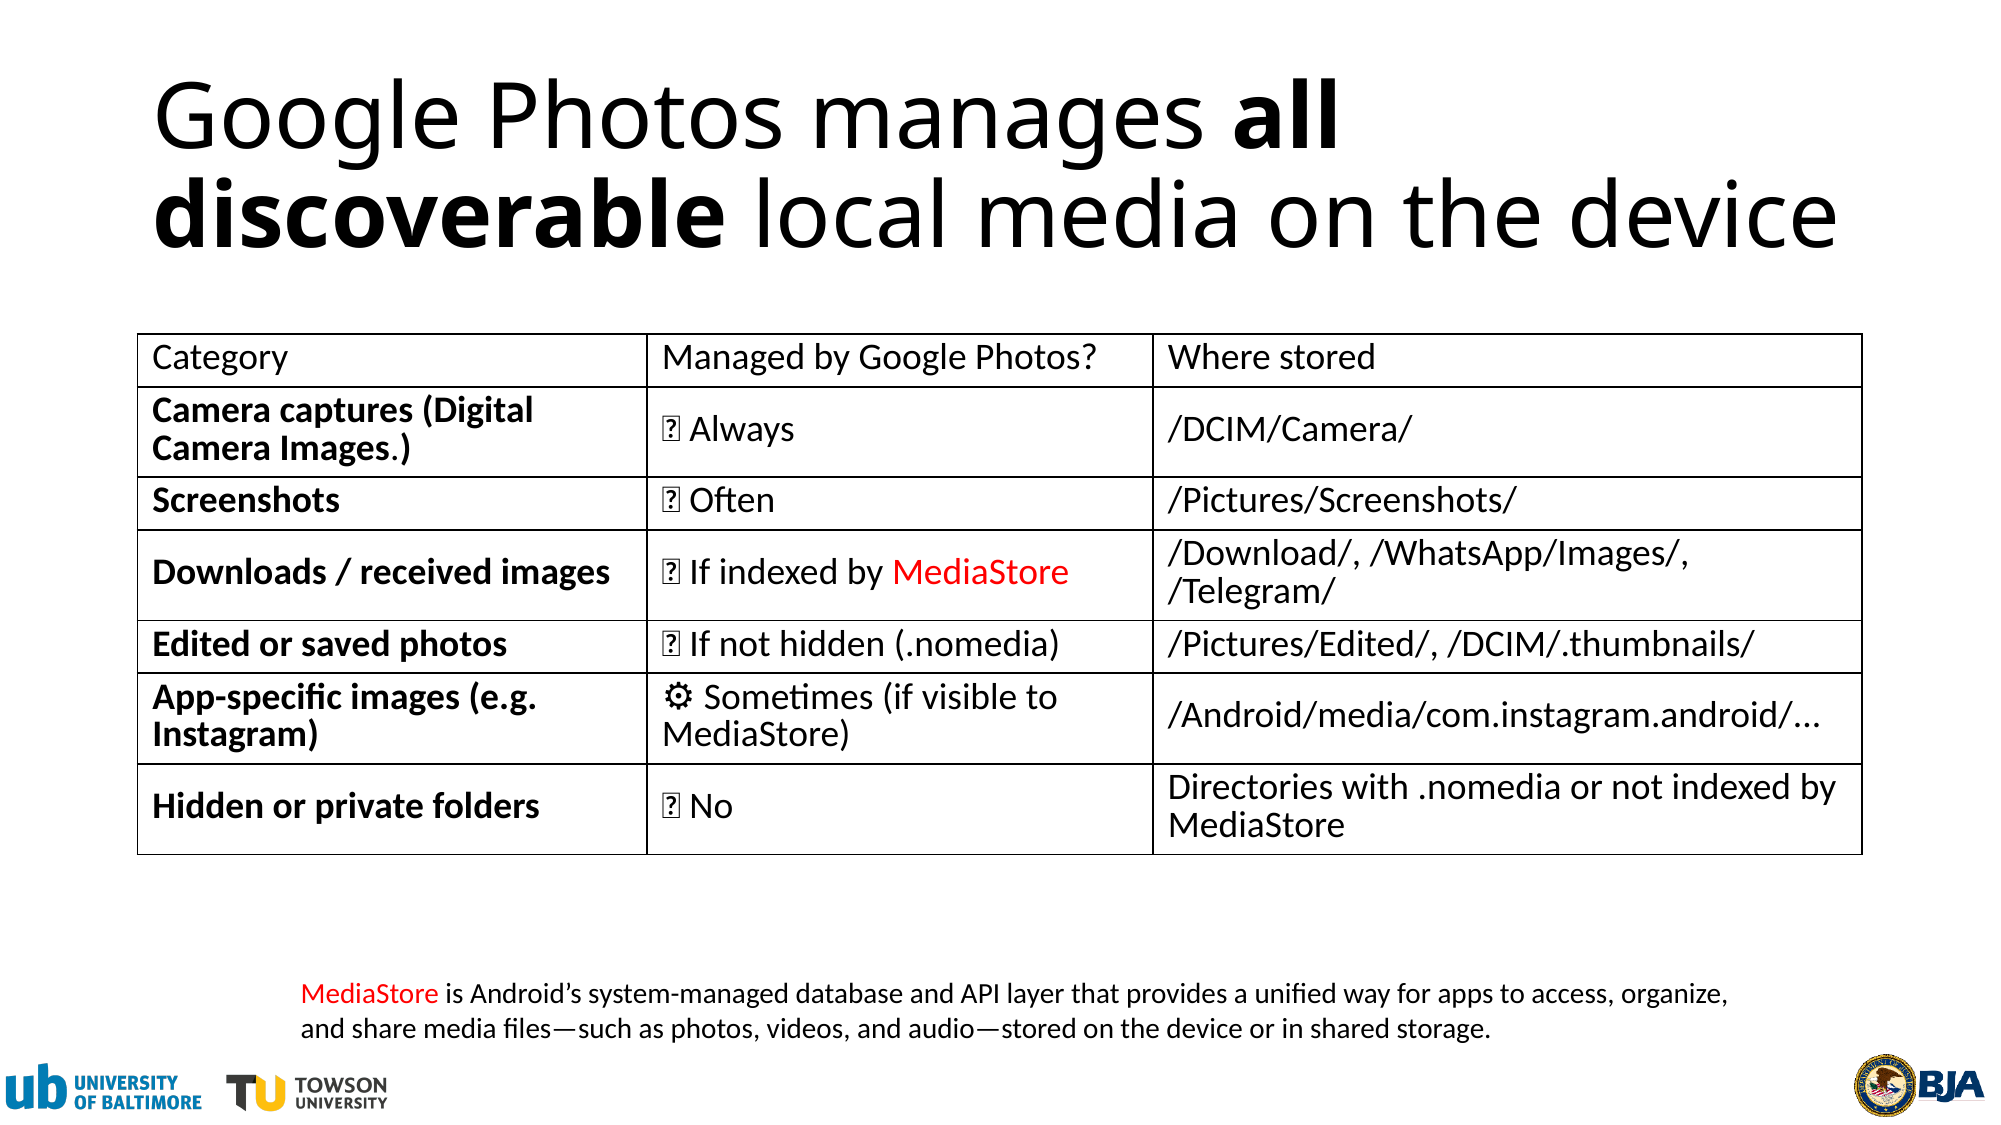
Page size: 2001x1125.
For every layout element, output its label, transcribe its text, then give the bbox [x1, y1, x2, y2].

table_cell ✅ If indexed by MediaStore [648, 531, 1152, 620]
table_cell ✅ Always [648, 388, 1152, 476]
table_header Category [138, 335, 646, 386]
table_cell ✅ If not hidden (.nomedia) [648, 621, 1152, 672]
text_box MediaStore is Android’s system-managed database and API layer that provides a unified way for apps to access, organize, and share media files—such as photos, videos, and audio—stored on the device or in shared storage. [285, 967, 1793, 1052]
table_cell Hidden or private folders [138, 765, 646, 854]
table_cell Downloads / received images [138, 531, 646, 620]
table_cell Directories with .nomedia or not indexed by MediaStore [1154, 765, 1861, 854]
picture [1854, 1054, 1986, 1117]
table_cell Camera captures (Digital Camera Images.) [138, 388, 646, 476]
table_cell /Pictures/Screenshots/ [1154, 478, 1861, 529]
picture [0, 1031, 407, 1125]
table_cell /DCIM/Camera/ [1154, 388, 1861, 476]
table_cell Screenshots [138, 478, 646, 529]
table_cell ✅ Often [648, 478, 1152, 529]
table_cell ❌ No [648, 765, 1152, 854]
table_cell /Download/, /WhatsApp/Images/, /Telegram/ [1154, 531, 1861, 620]
table_cell App-specific images (e.g. Instagram) [138, 674, 646, 763]
title Google Photos manages all discoverable local media on the device [137, 59, 1863, 278]
table_cell /Android/media/com.instagram.android/... [1154, 674, 1861, 763]
table_cell /Pictures/Edited/, /DCIM/.thumbnails/ [1154, 621, 1861, 672]
table_header Managed by Google Photos? [648, 335, 1152, 386]
table_header Where stored [1154, 335, 1861, 386]
table_cell Edited or saved photos [138, 621, 646, 672]
table_cell ⚙️ Sometimes (if visible to MediaStore) [648, 674, 1152, 763]
